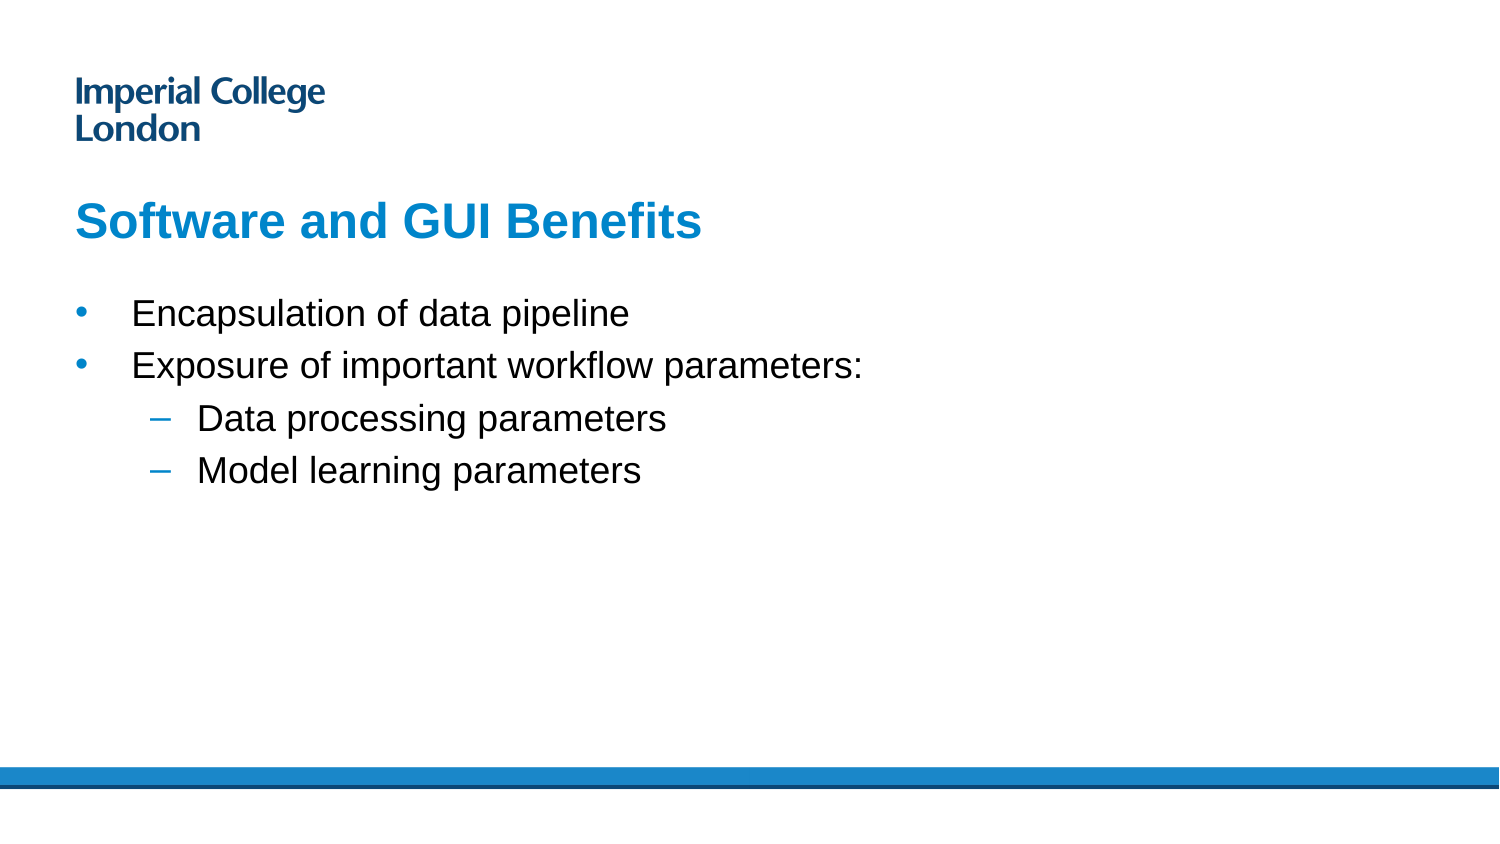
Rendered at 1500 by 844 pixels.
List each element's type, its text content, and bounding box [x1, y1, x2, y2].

picture [0, 0, 1499, 844]
title Software and GUI Benefits [75, 183, 1425, 246]
list Encapsulation of data pipeline Exposure of important workflow parameters: Data processing parameters Model learning parameters [75, 288, 1425, 718]
